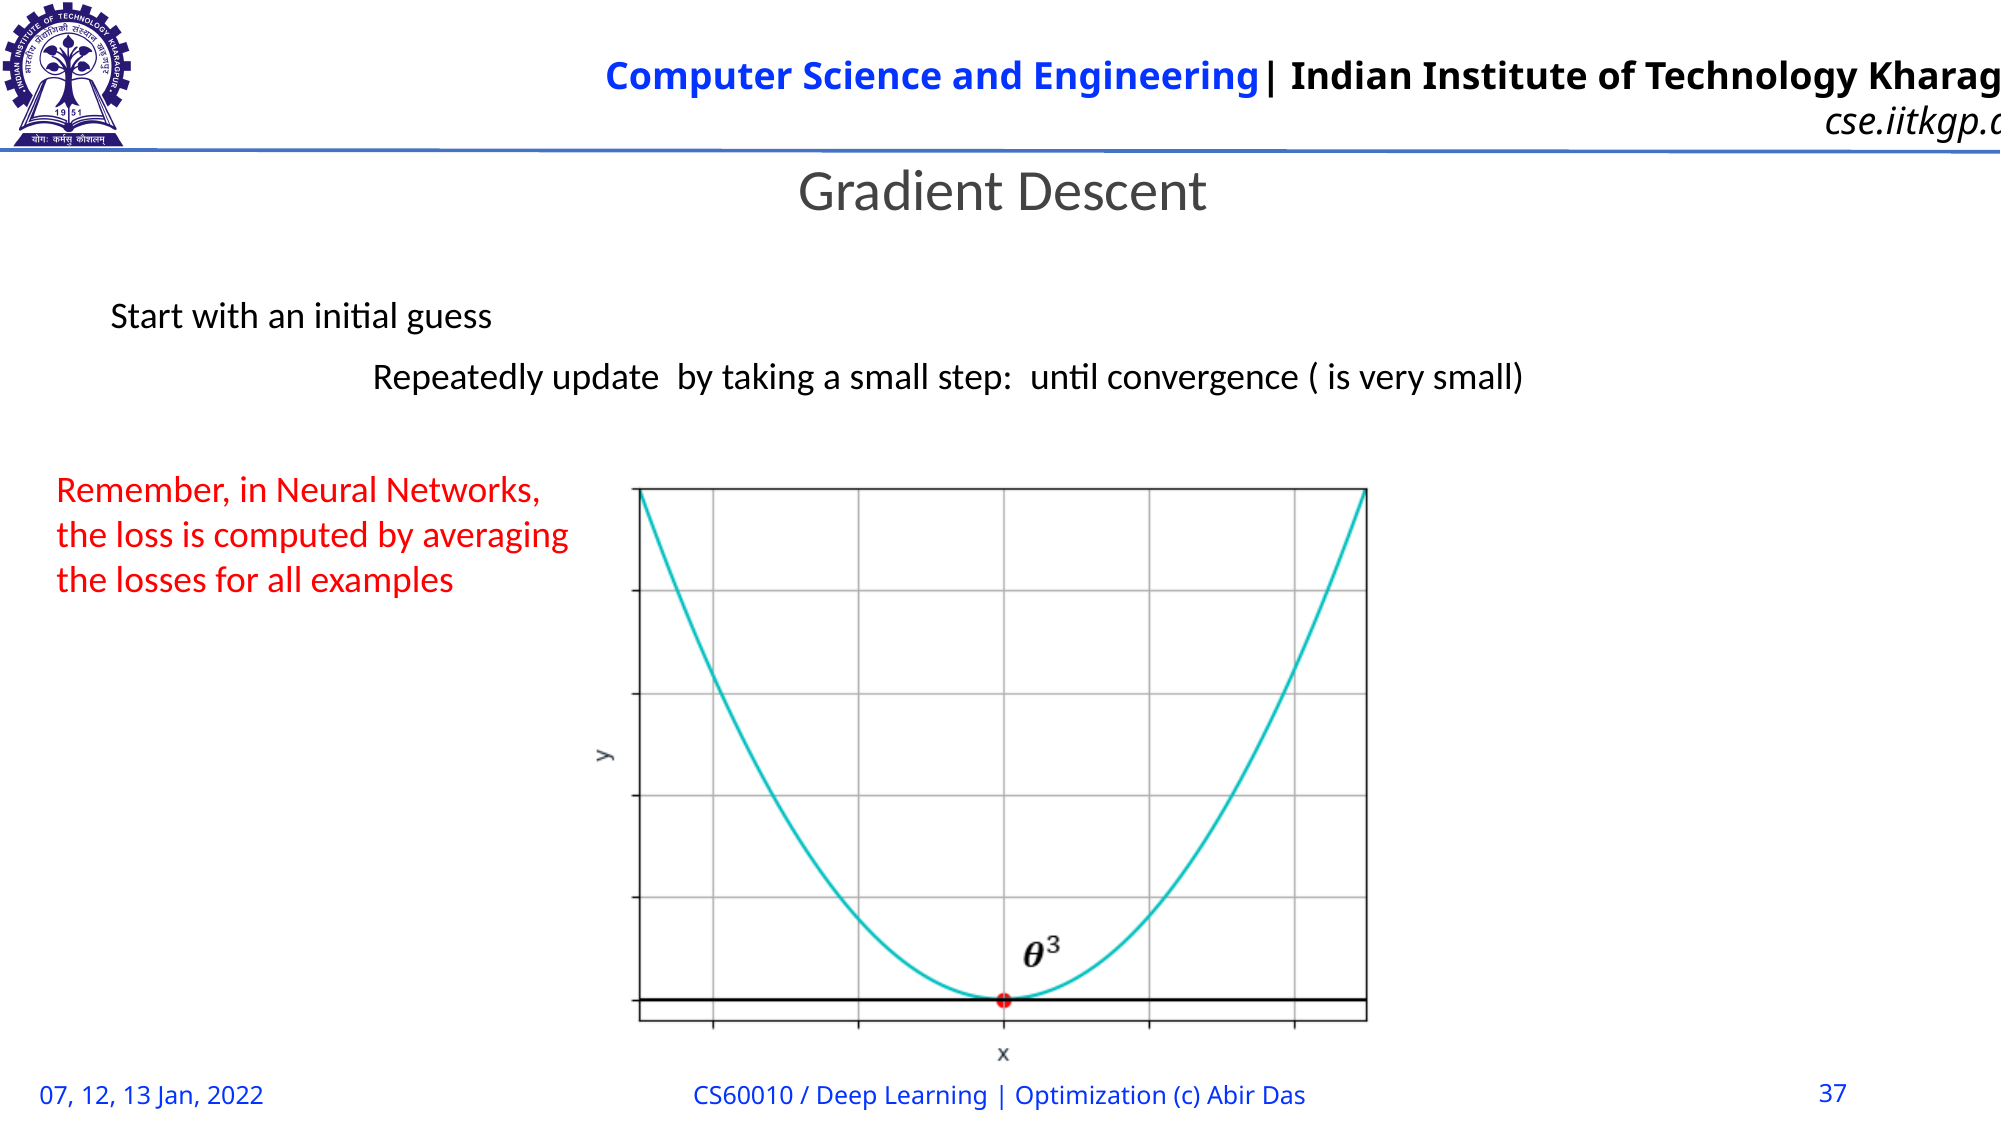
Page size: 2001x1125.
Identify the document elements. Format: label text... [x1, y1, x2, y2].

slide_number 37 [1733, 1065, 1863, 1125]
footer CS60010 / Deep Learning | Optimization (c) Abir Das [330, 1065, 1670, 1125]
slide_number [24, 1065, 330, 1125]
picture [2, 2, 131, 147]
text_box Remember, in Neural Networks, the loss is computed by averaging the losses for all examples [41, 457, 522, 608]
text_box Gradient Descent [305, 136, 1702, 232]
picture [522, 404, 1460, 1108]
